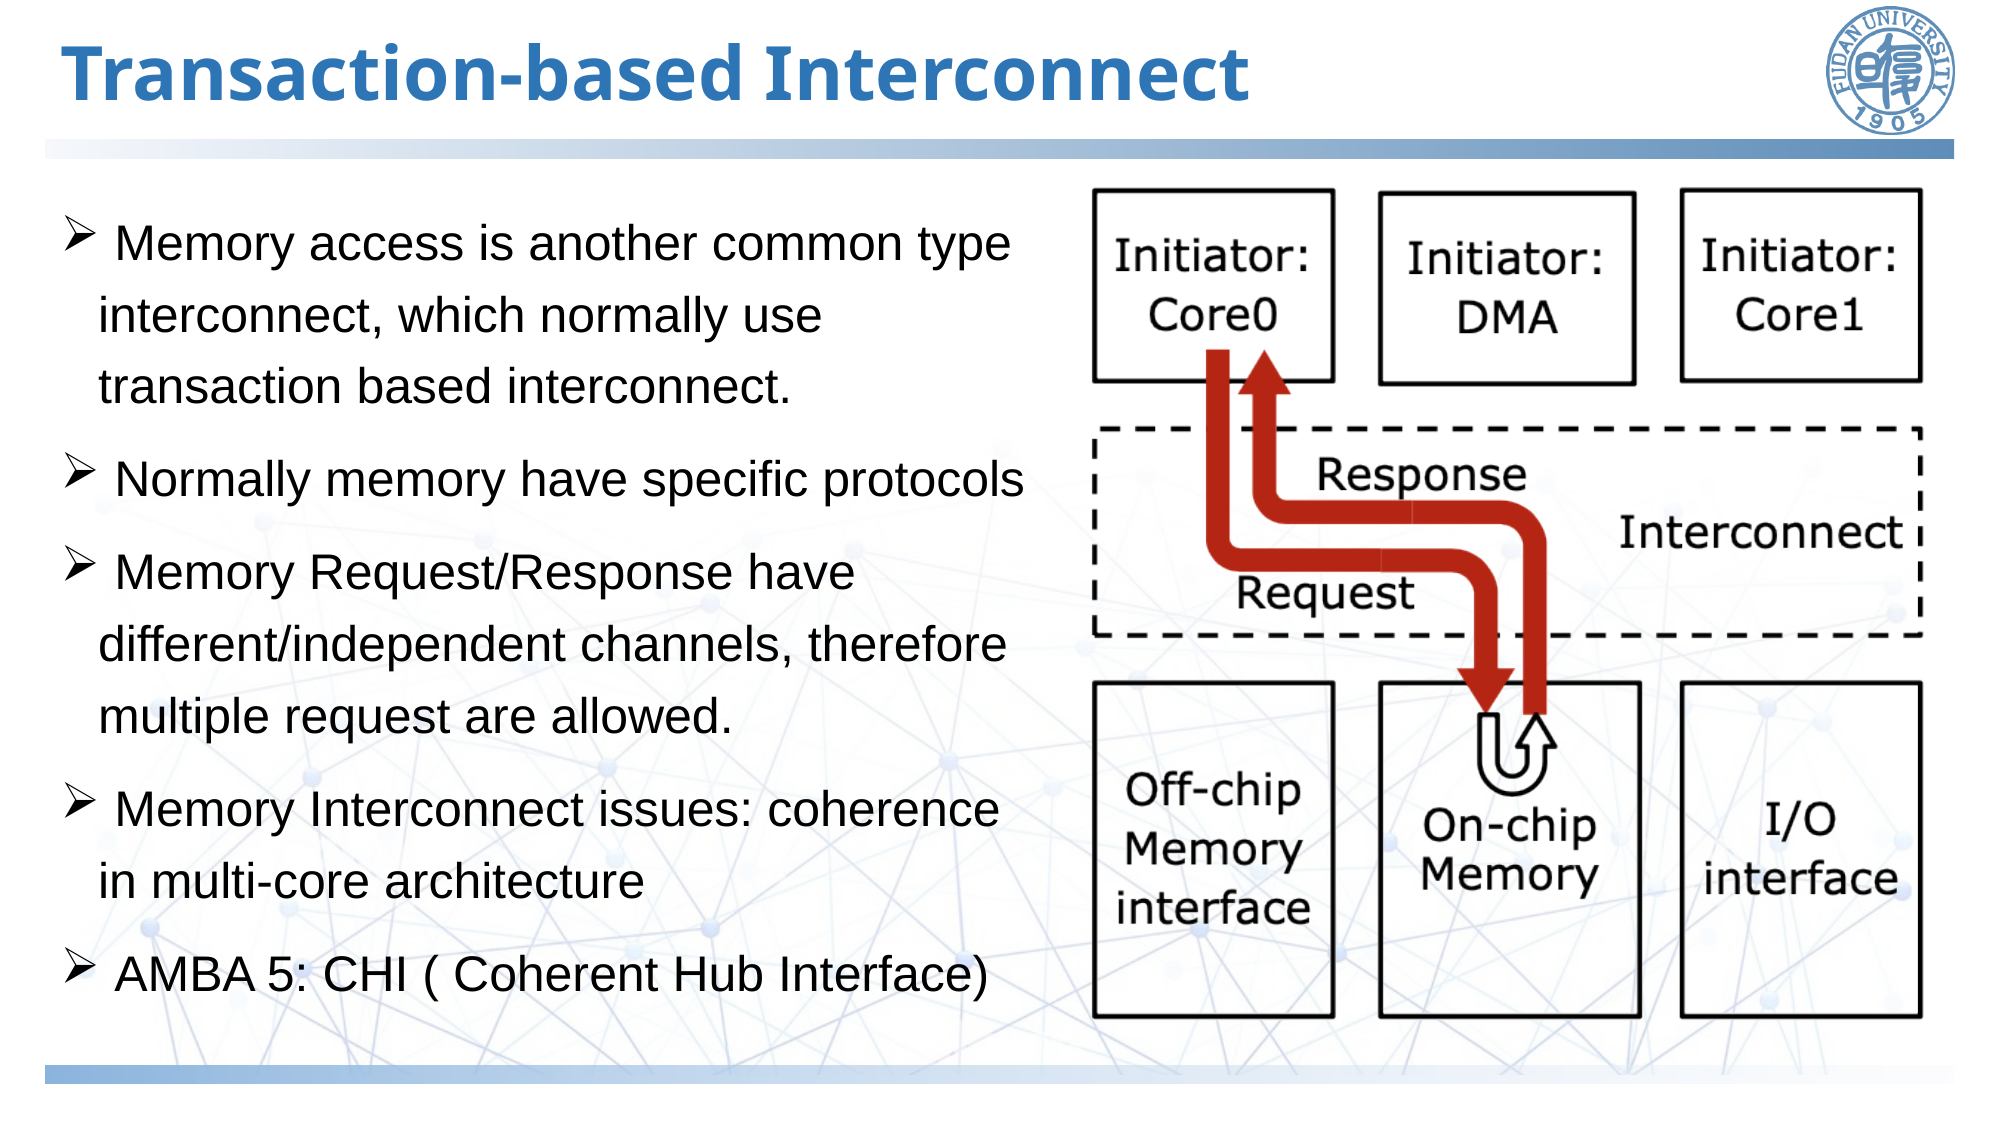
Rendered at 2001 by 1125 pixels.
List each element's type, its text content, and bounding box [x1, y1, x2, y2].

title Transaction-based Interconnect [45, 22, 1493, 131]
picture [1061, 165, 1955, 1050]
list Memory access is another common type interconnect, which normally use transaction based interconnect. Normally memory have specific protocols Memory Request/Response have different/independent channels, therefore multiple request are allowed. Memory Interconnect issues: coherence in multi-core architecture AMBA 5: CHI ( Coherent Hub Interface) [45, 190, 1062, 1125]
